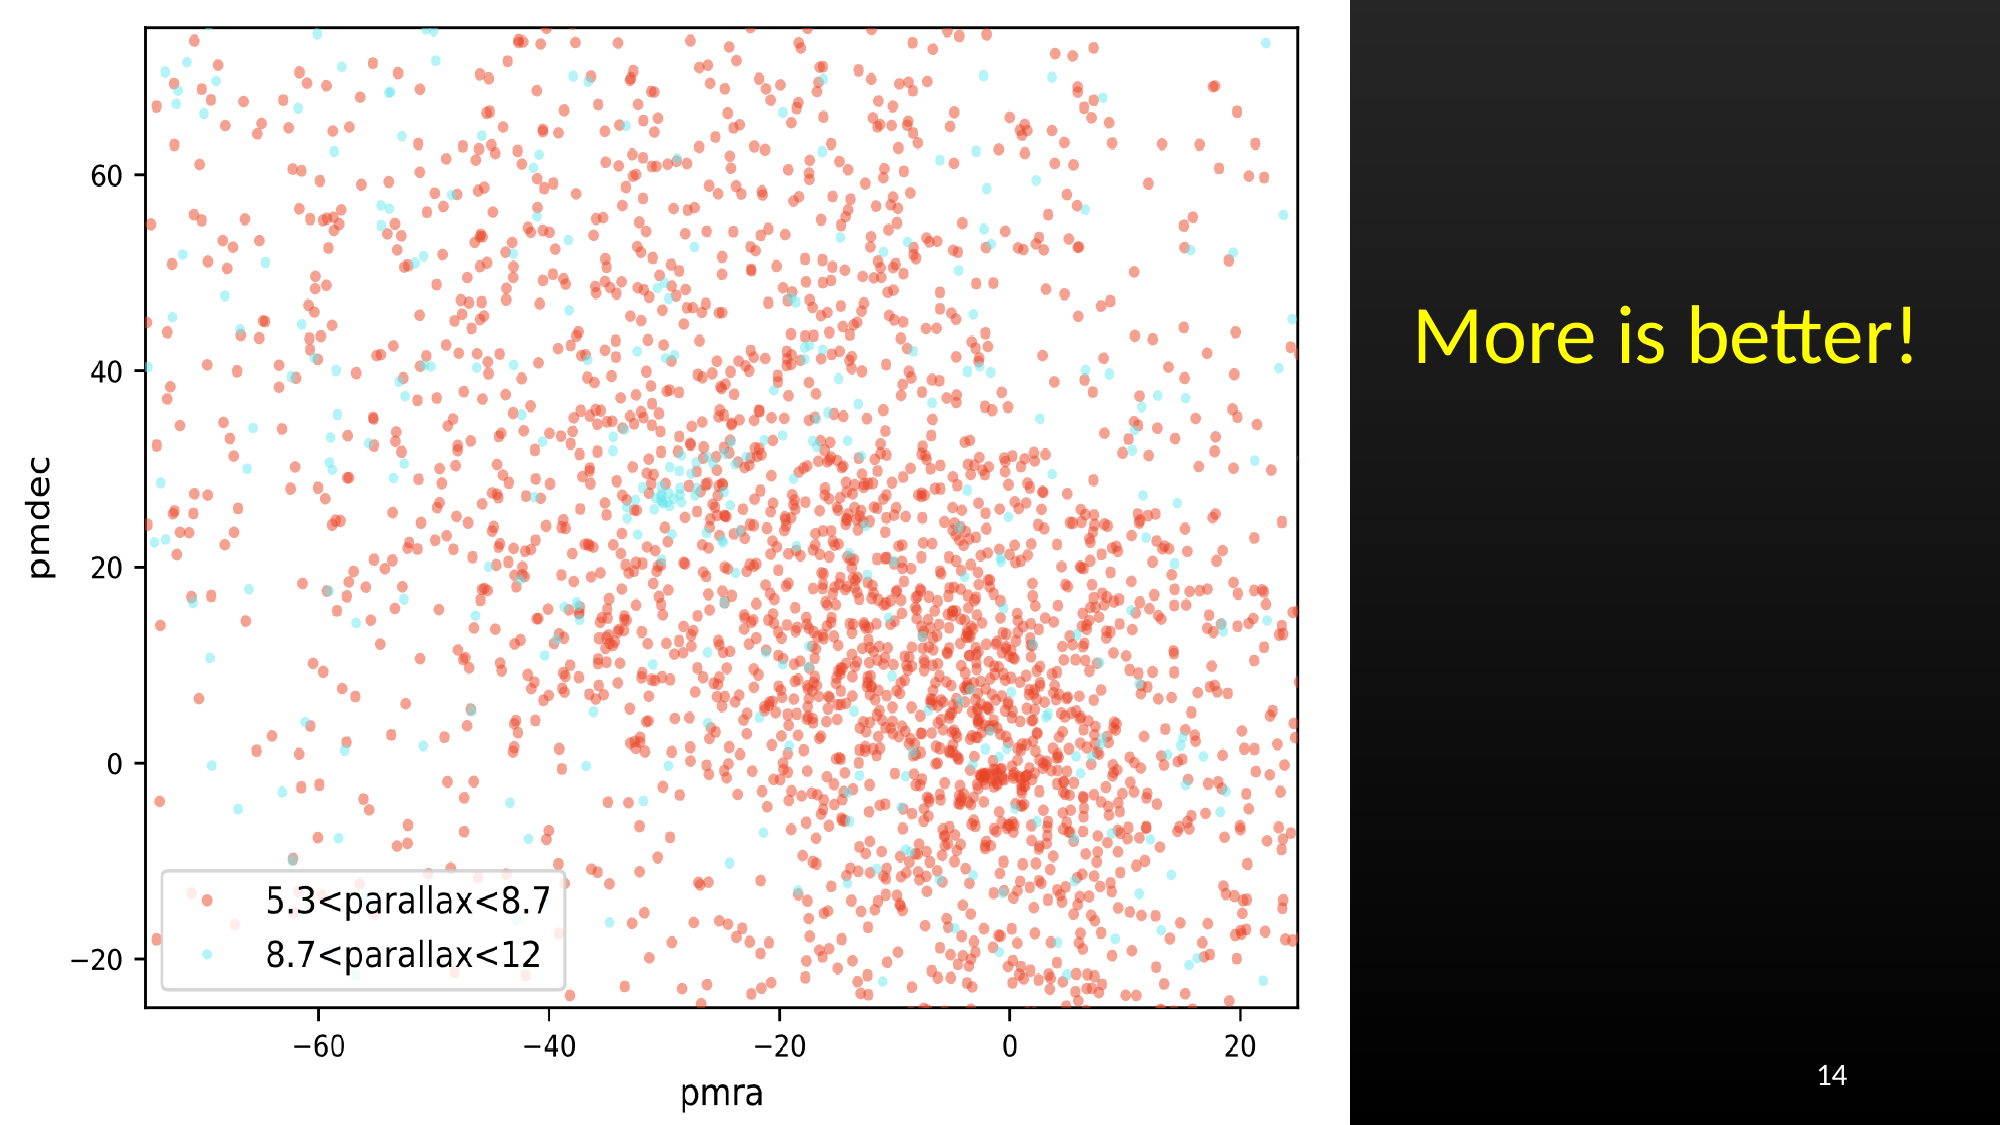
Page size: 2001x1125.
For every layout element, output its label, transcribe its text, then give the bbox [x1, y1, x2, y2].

picture [0, 0, 1350, 1125]
text_box More is better! [1397, 273, 2000, 388]
slide_number 14 [1412, 1042, 1863, 1103]
